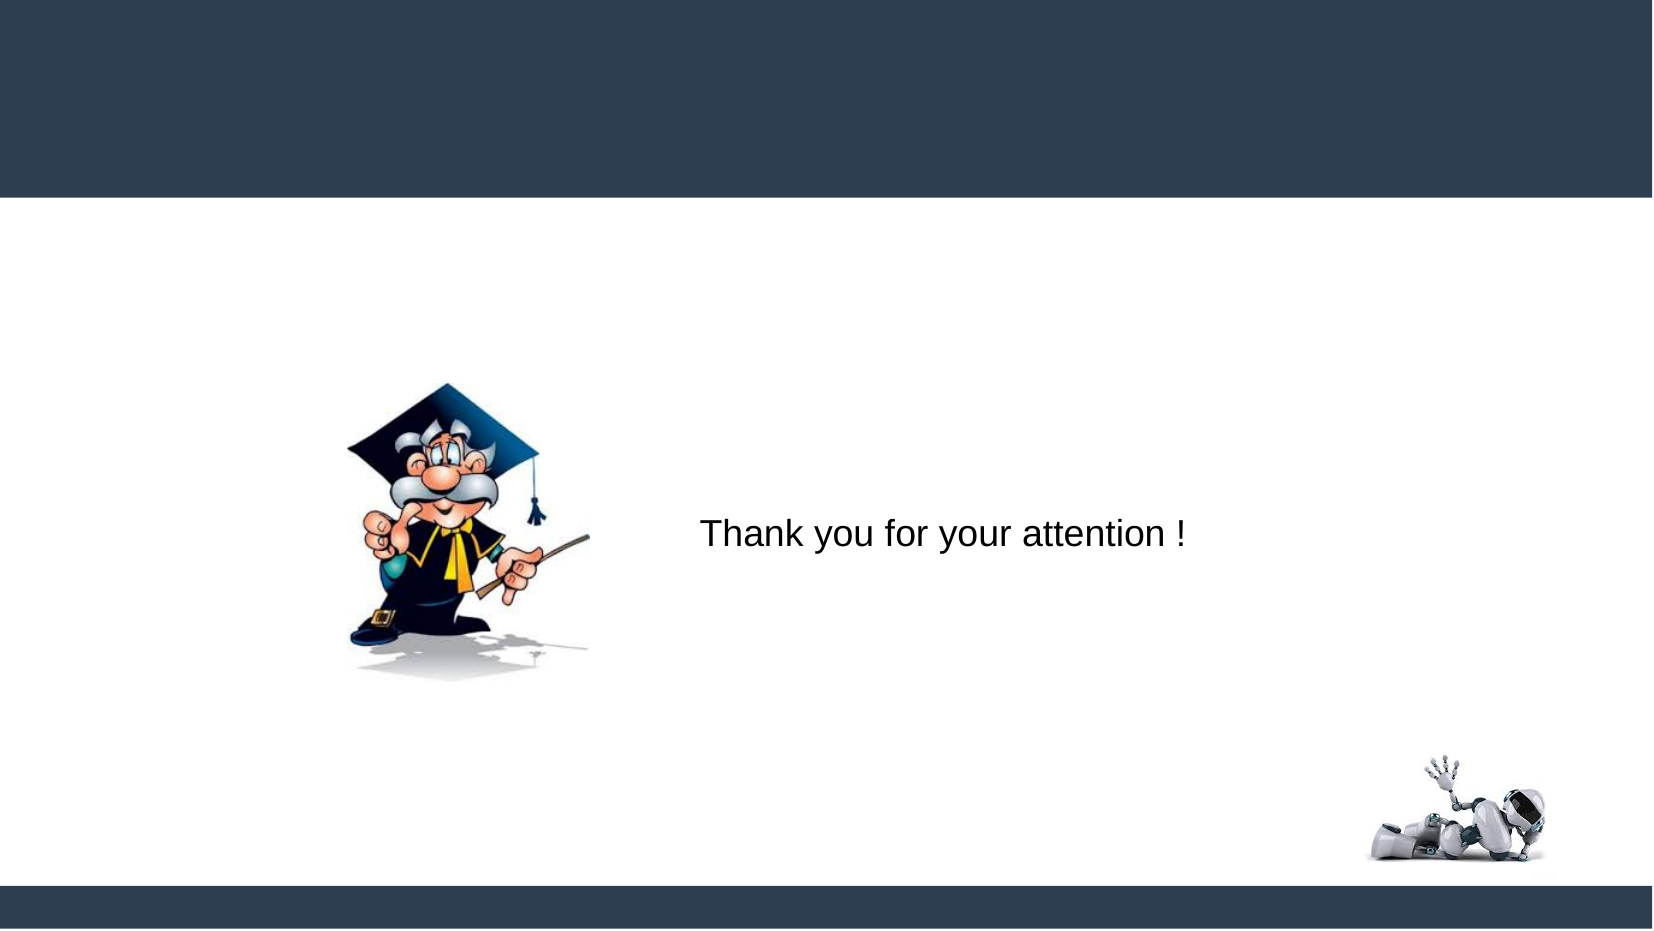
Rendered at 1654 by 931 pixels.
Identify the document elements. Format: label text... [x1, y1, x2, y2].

text_box Thank you for your attention ! [684, 501, 1210, 560]
picture [347, 383, 590, 682]
picture [1302, 744, 1611, 883]
